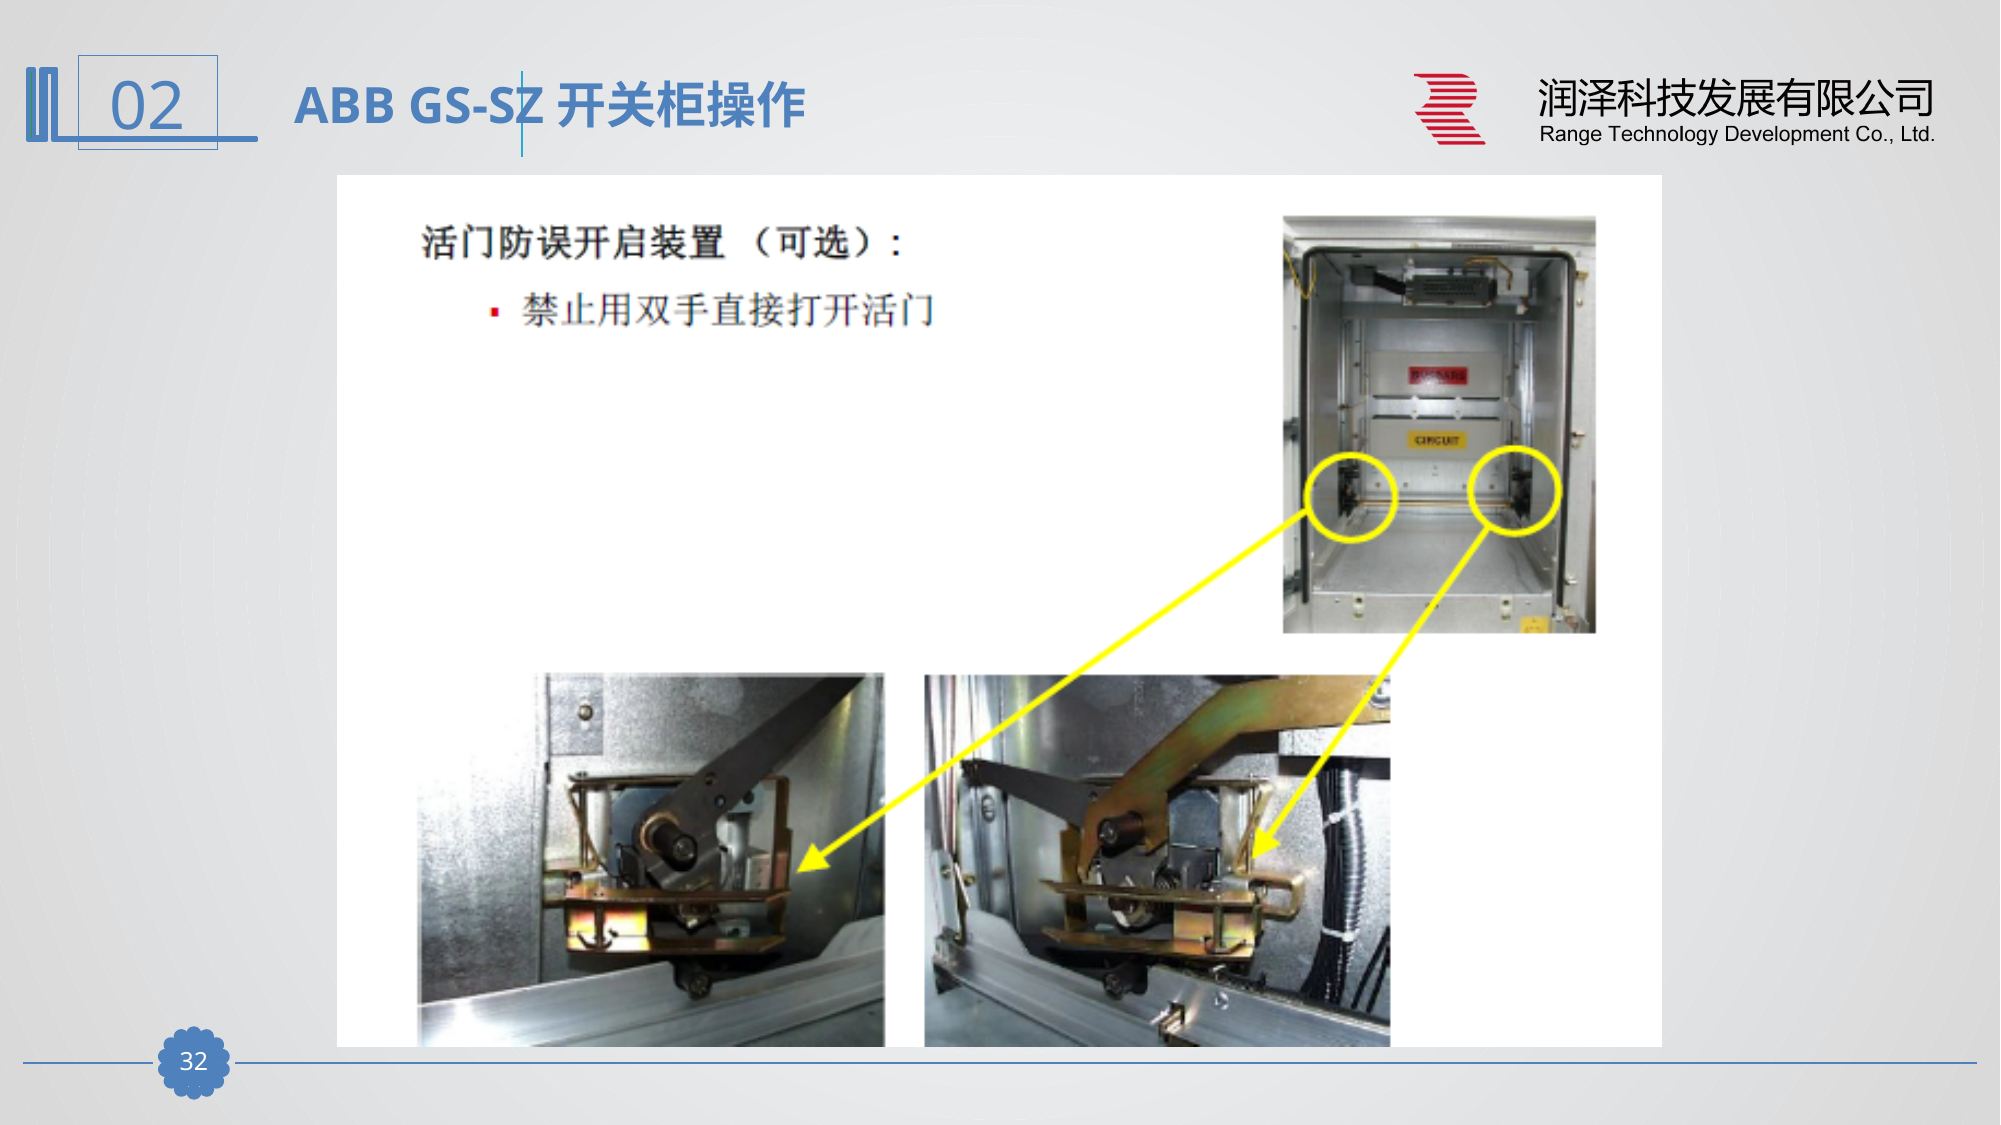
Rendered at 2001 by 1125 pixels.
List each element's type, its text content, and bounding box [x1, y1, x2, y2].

slide_number 31 [169, 1039, 218, 1086]
picture [336, 174, 1662, 1048]
text_box ABB GS-SZ开关柜操作 [279, 66, 1733, 142]
picture [1385, 37, 1977, 173]
